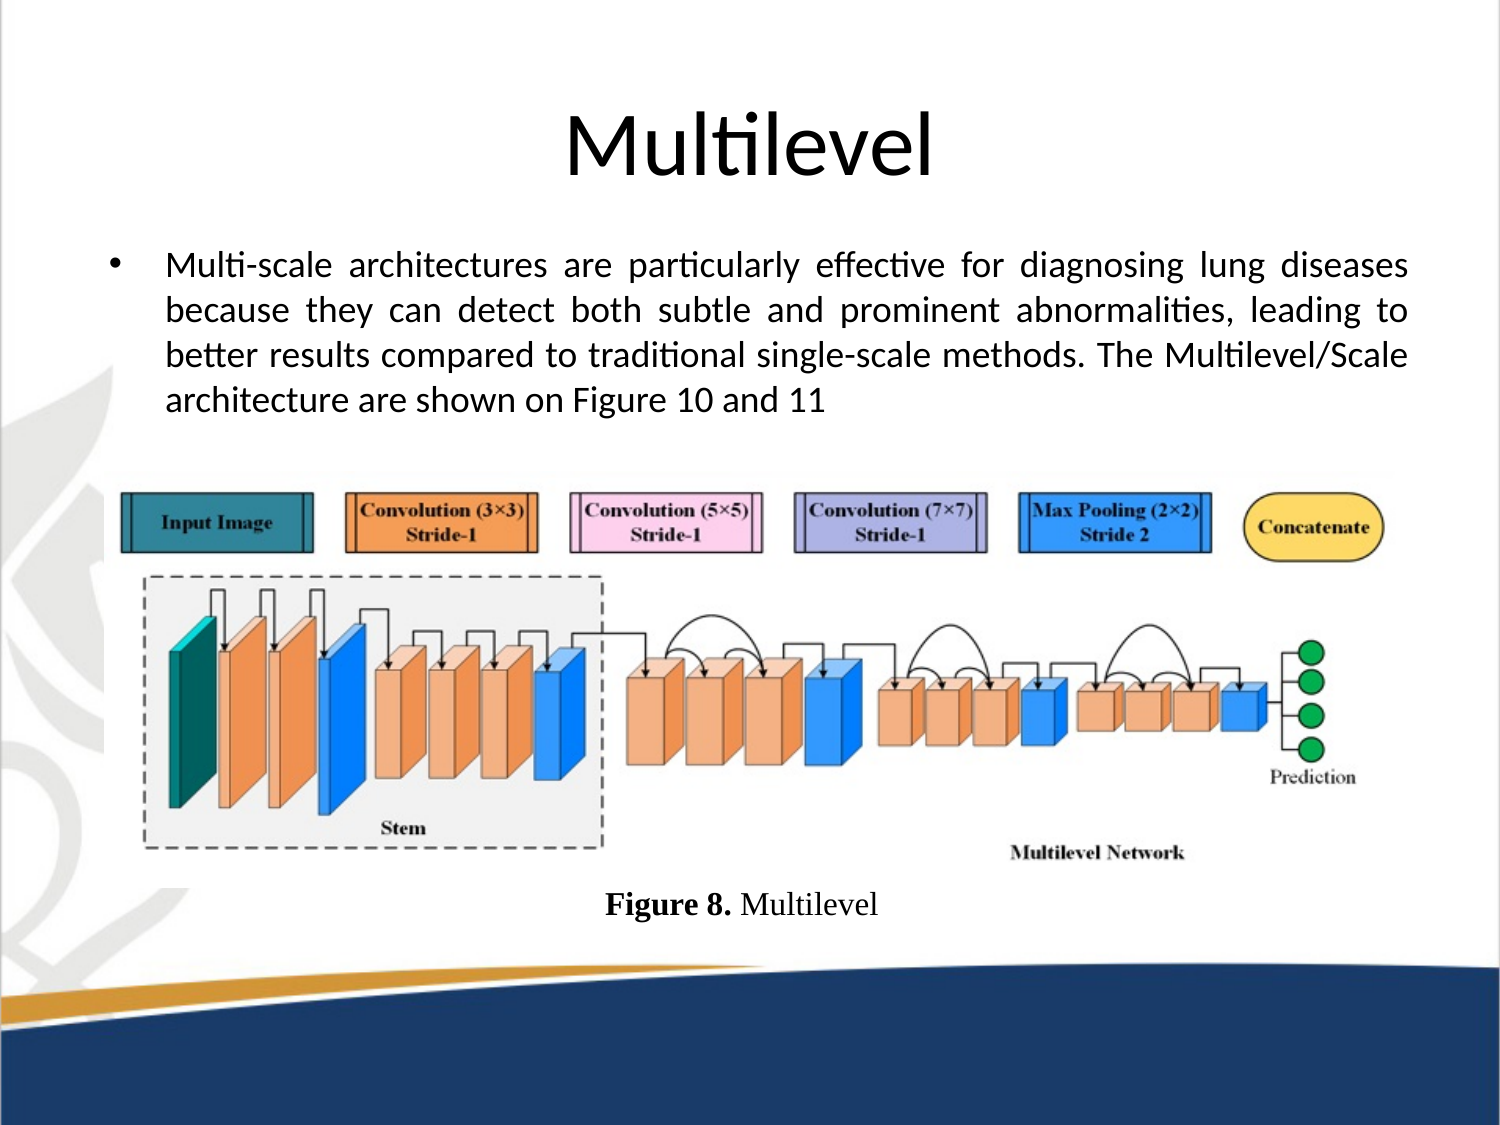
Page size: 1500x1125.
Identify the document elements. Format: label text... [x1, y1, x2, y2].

picture [0, 0, 1500, 1125]
list Multi-scale architectures are particularly effective for diagnosing lung diseases because they can detect both subtle and prominent abnormalities, leading to better results compared to traditional single-scale methods. The Multilevel/Scale architecture are shown on Figure 10 and 11 [75, 232, 1425, 975]
text_box Figure 8. Multilevel [552, 897, 1038, 930]
title Multilevel [75, 45, 1425, 232]
